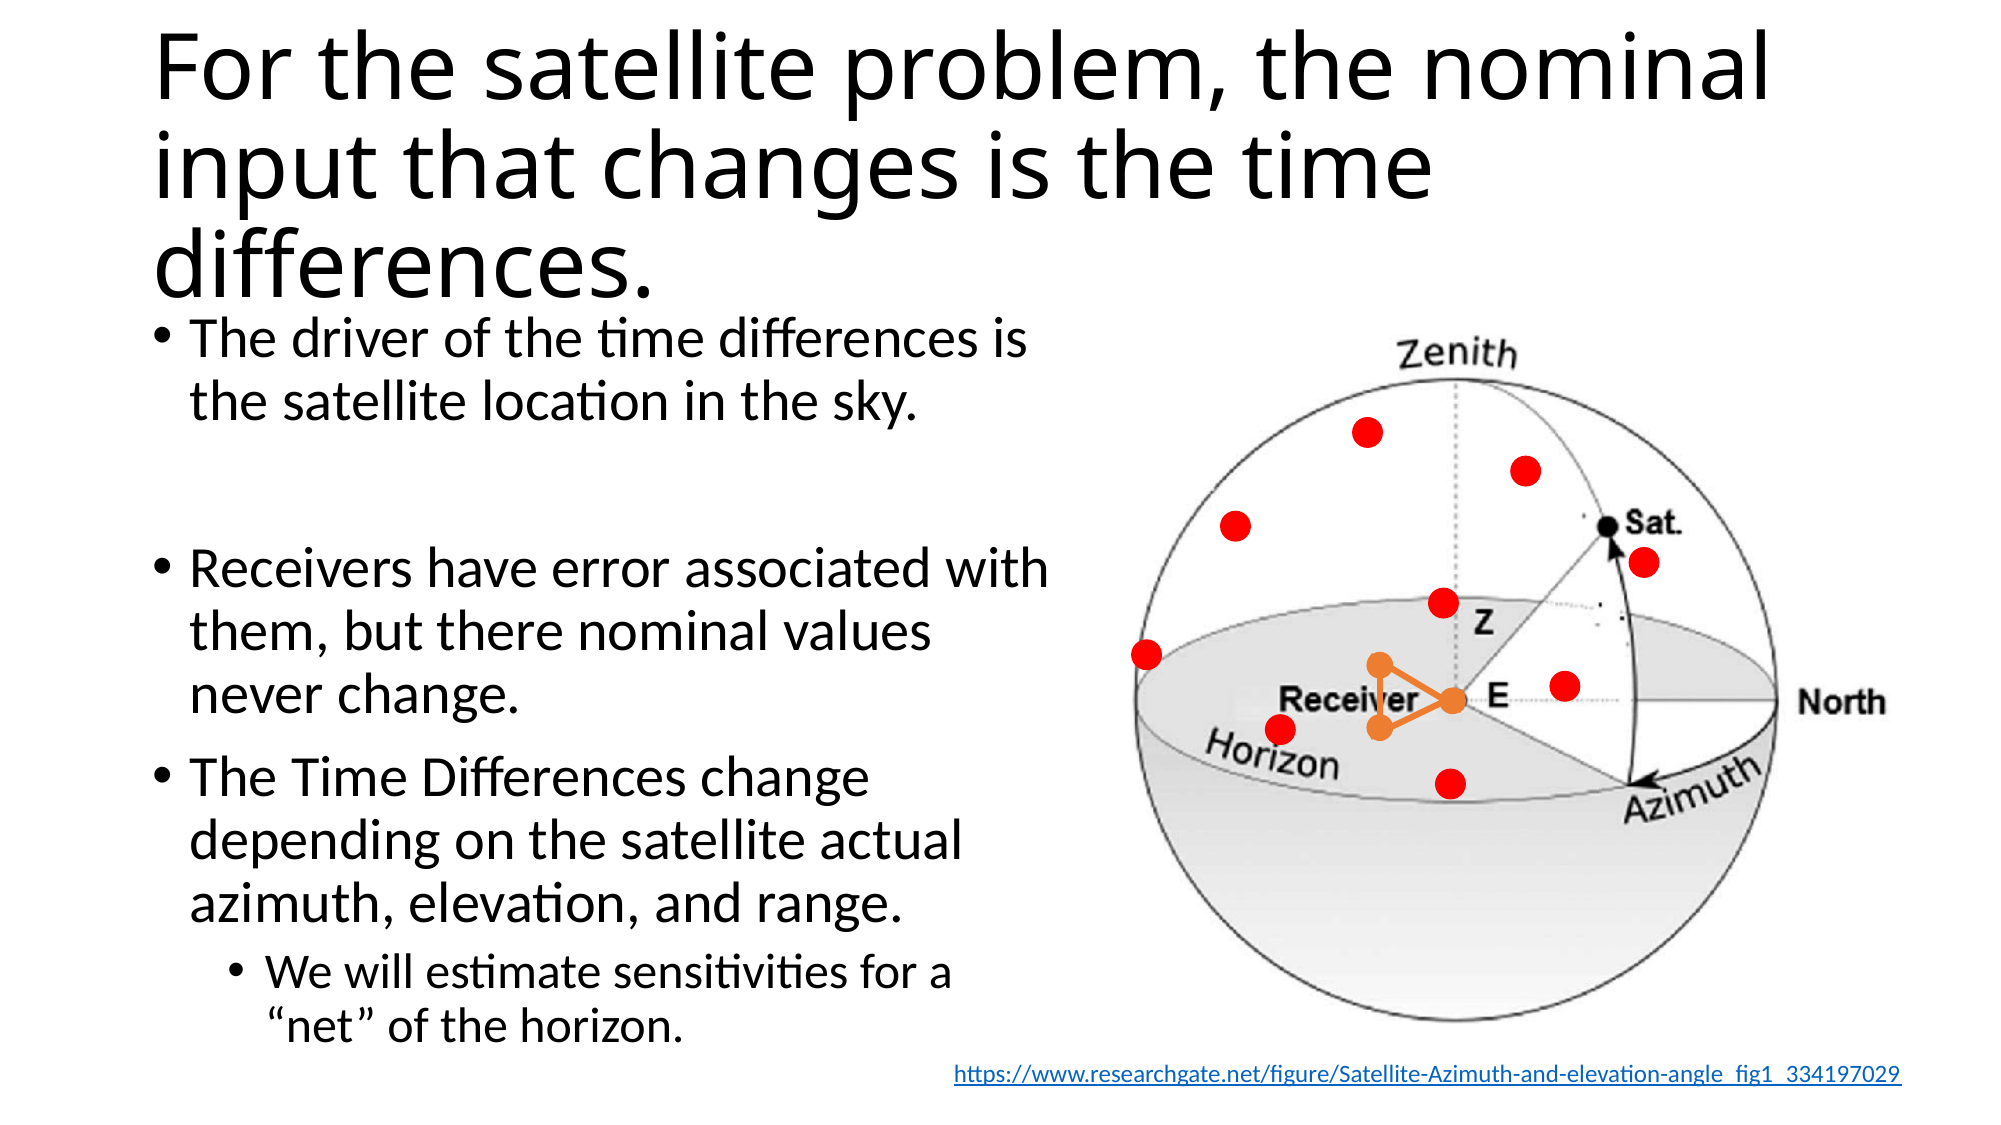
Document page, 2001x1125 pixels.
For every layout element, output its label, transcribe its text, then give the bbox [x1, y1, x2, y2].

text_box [1370, 655, 1463, 711]
text_box https://www.researchgate.net/figure/Satellite-Azimuth-and-elevation-angle_fig1_334197029 [939, 1050, 1940, 1095]
title For the satellite problem, the nominal input that changes is the time differences. [137, 59, 1863, 278]
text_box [1370, 691, 1464, 738]
picture [1131, 334, 1890, 1024]
